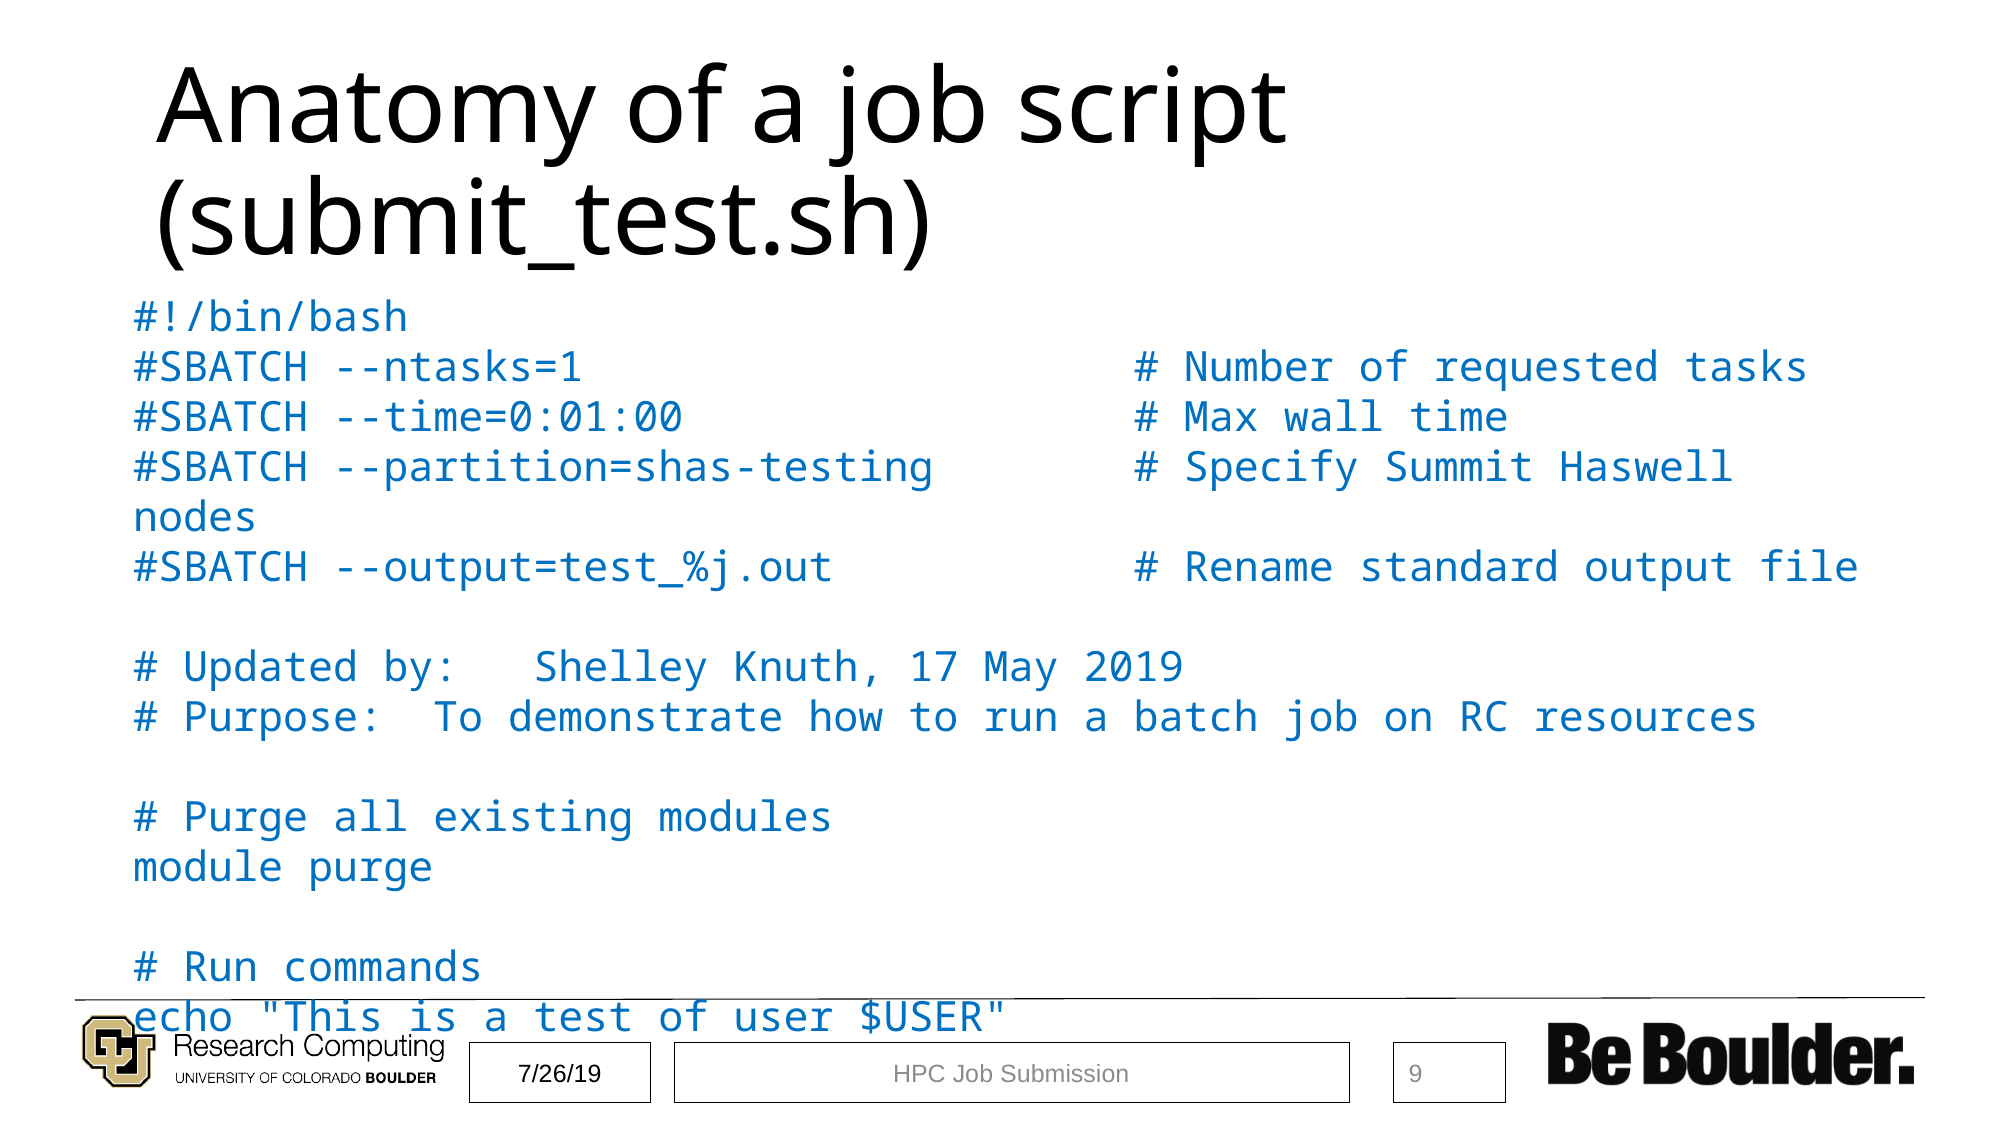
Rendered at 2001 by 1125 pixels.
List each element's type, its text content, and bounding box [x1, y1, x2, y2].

picture [81, 1015, 133, 1088]
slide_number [469, 1091, 651, 1103]
title Anatomy of a job script (submit_test.sh) [141, 56, 1867, 274]
slide_number 9 [1393, 1091, 1506, 1103]
footer HPC Job Submission [674, 1091, 1350, 1103]
picture [1859, 1015, 1938, 1088]
text_box #!/bin/bash #SBATCH --ntasks=1 # Number of requested tasks #SBATCH --time=0:01:00 # Max wall time #SBATCH --partition=shas-testing # Specify Summit Haswell nodes #SBATCH --output=test_%j.out # Rename standard output file # Updated by: Shelley Knuth, 17 May 2019 # Purpose: To demonstrate how to run a batch job on RC resources # Purge all existing modules module purge # Run commands echo "This is a test of user $USER" [133, 287, 1859, 1091]
